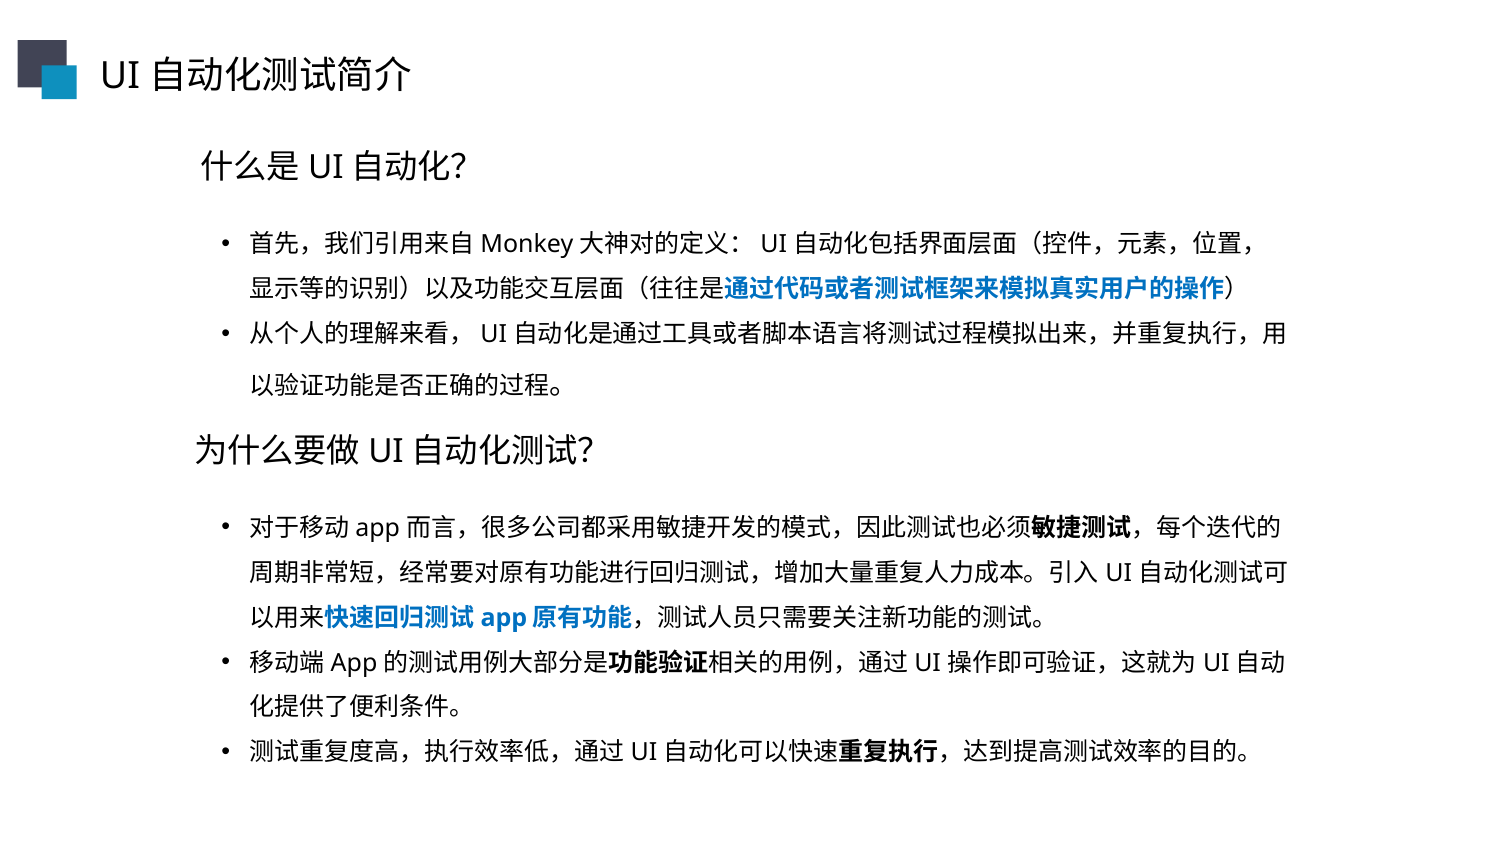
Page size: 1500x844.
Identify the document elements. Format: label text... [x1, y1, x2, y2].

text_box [206, 421, 1306, 777]
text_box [206, 138, 1306, 411]
text_box UI自动化测试简介 [85, 43, 427, 104]
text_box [17, 40, 77, 100]
